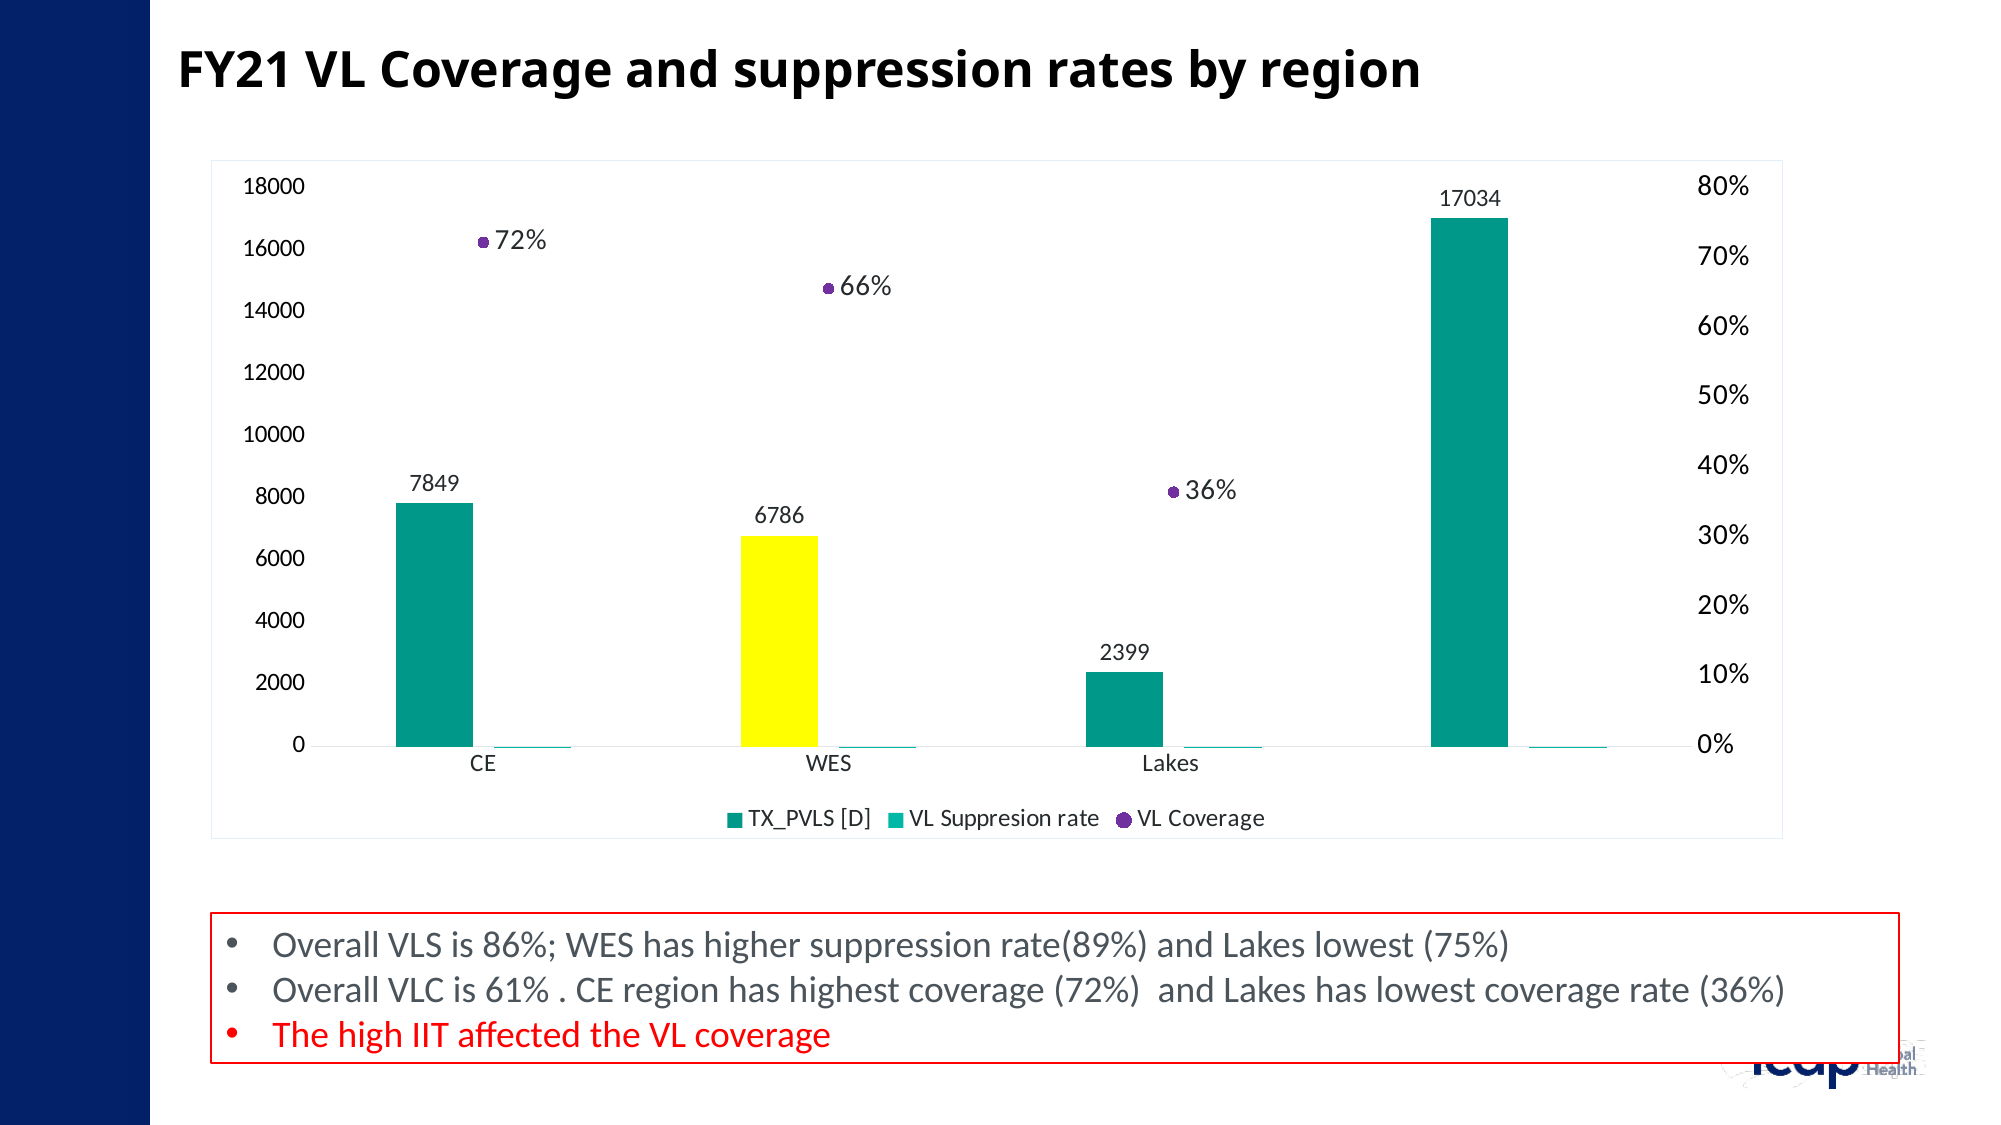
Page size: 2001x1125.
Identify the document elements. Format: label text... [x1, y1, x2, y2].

text_box Overall VLS is 86%; WES has higher suppression rate(89%) and Lakes lowest (75%) Overall VLC is 61% . CE region has highest coverage (72%) and Lakes has lowest coverage rate (36%) The high IIT affected the VL coverage [209, 911, 1901, 1065]
chart [210, 159, 1783, 840]
title FY21 VL Coverage and suppression rates by region [162, 30, 1876, 124]
picture [0, 0, 150, 1125]
picture [1753, 994, 1916, 1089]
